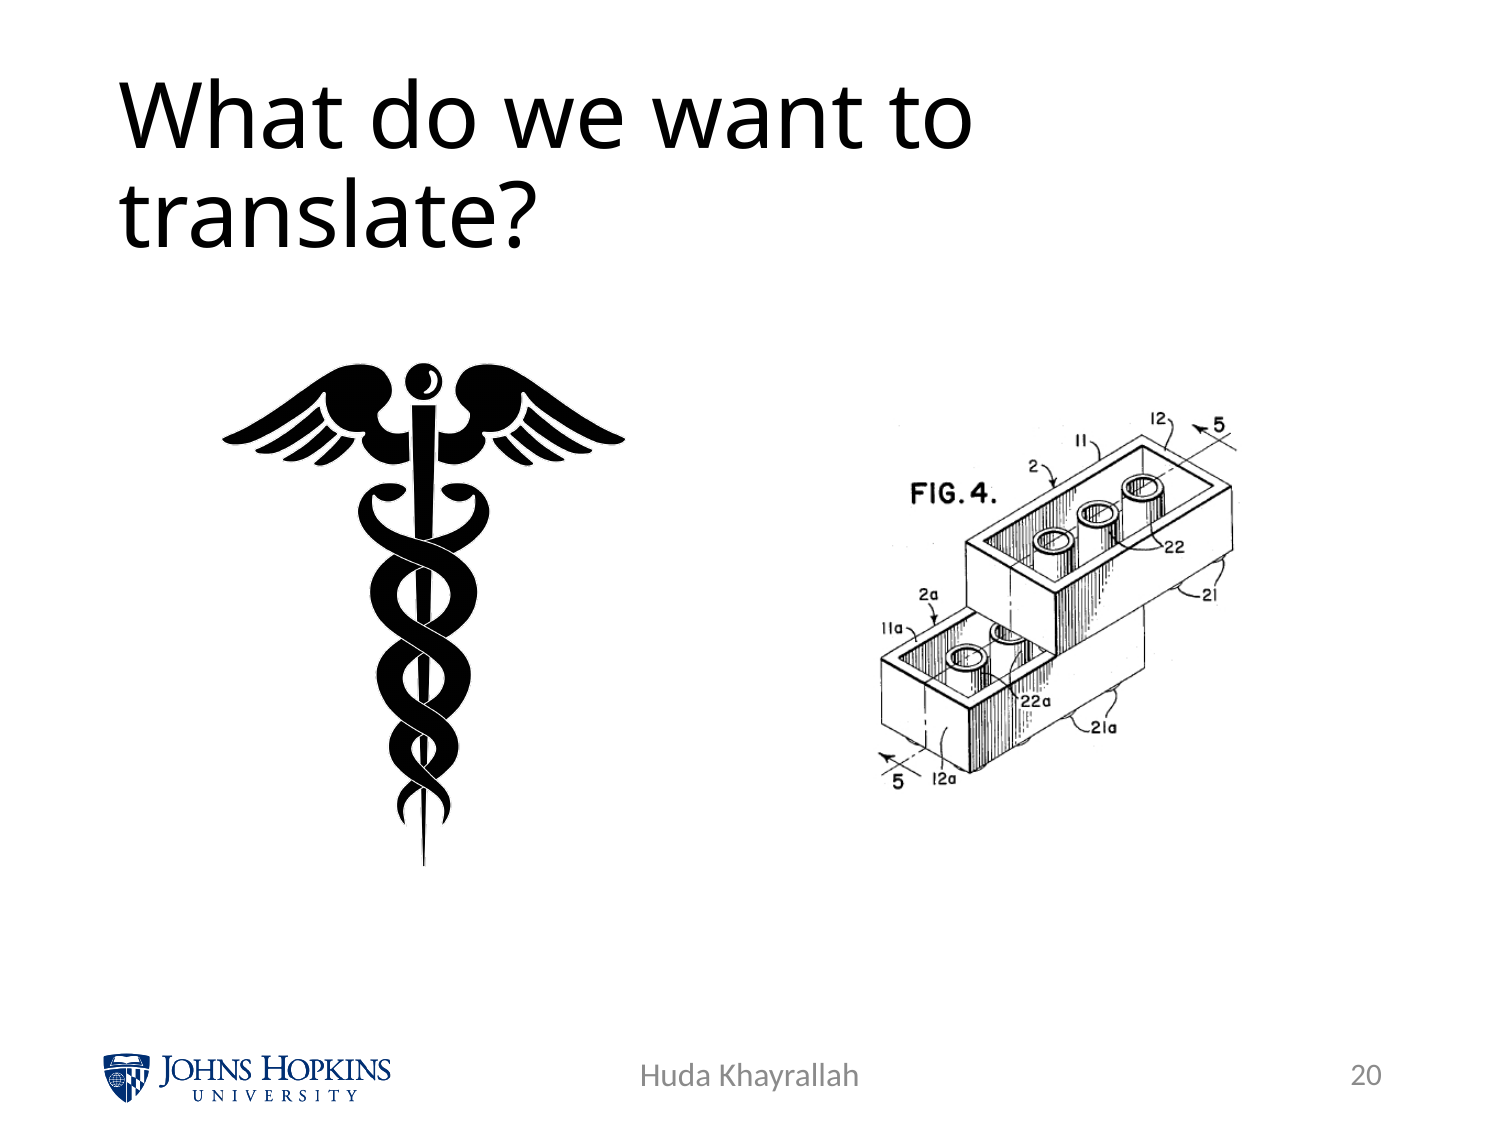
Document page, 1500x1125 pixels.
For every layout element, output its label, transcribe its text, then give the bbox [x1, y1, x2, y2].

title What do we want to translate? [103, 59, 1397, 278]
slide_number 19 [1059, 1042, 1397, 1103]
footer Huda Khayrallah [496, 1042, 1004, 1103]
picture [847, 401, 1243, 794]
picture [221, 362, 626, 867]
